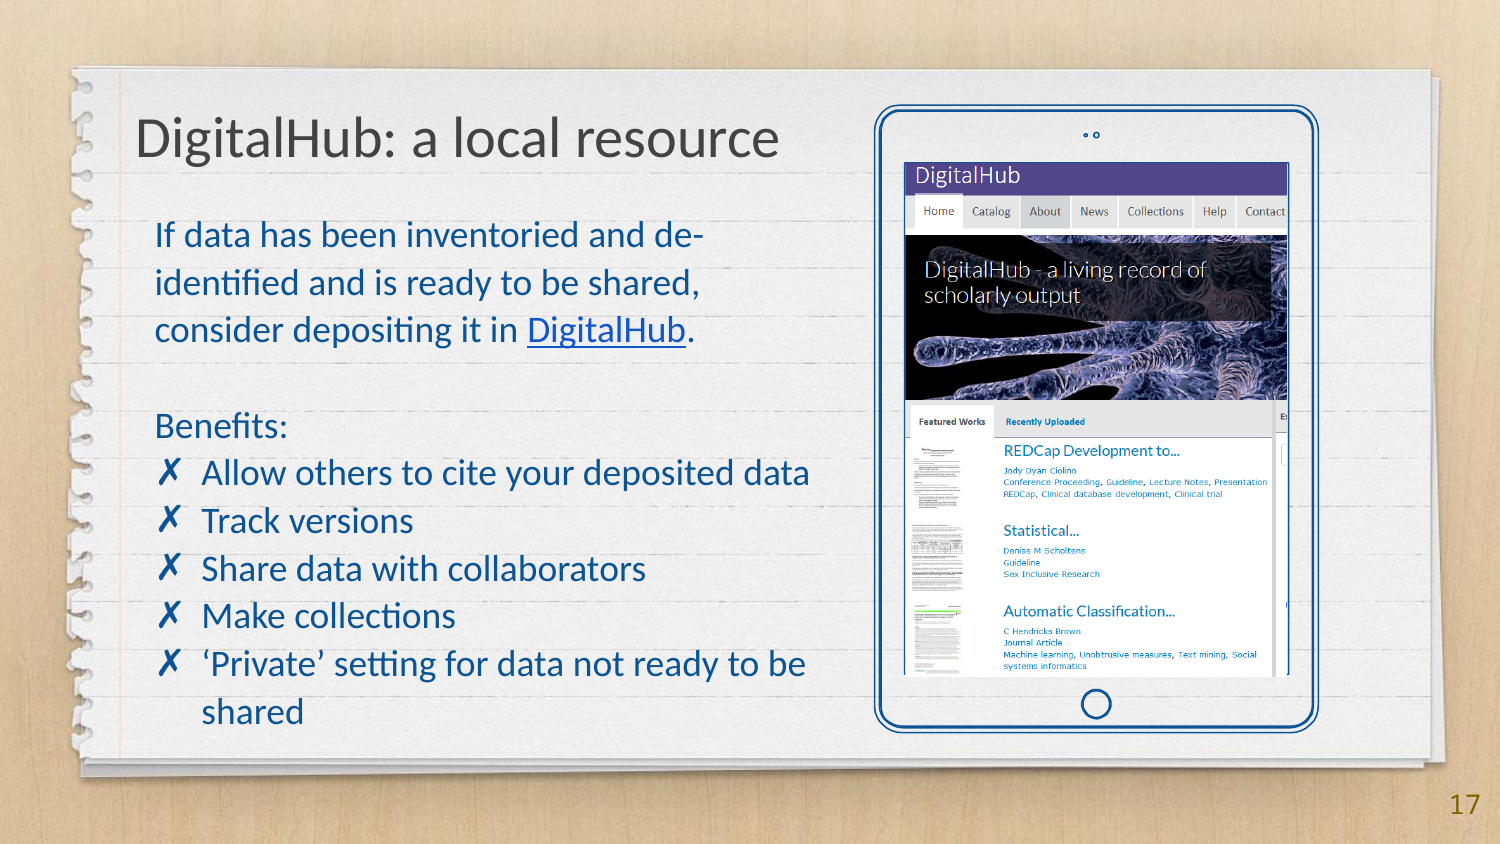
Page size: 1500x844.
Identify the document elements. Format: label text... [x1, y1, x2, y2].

title DigitalHub: a local resource [120, 89, 811, 184]
text_box [874, 105, 1319, 733]
list If data has been inventoried and de-identified and is ready to be shared, consider depositing it in DigitalHub. Benefits: Allow others to cite your deposited data Track versions Share data with collaborators Make collections ‘Private’ setting for data not ready to be shared [139, 192, 831, 695]
slide_number 17 [1429, 767, 1500, 844]
picture [0, 0, 1500, 844]
